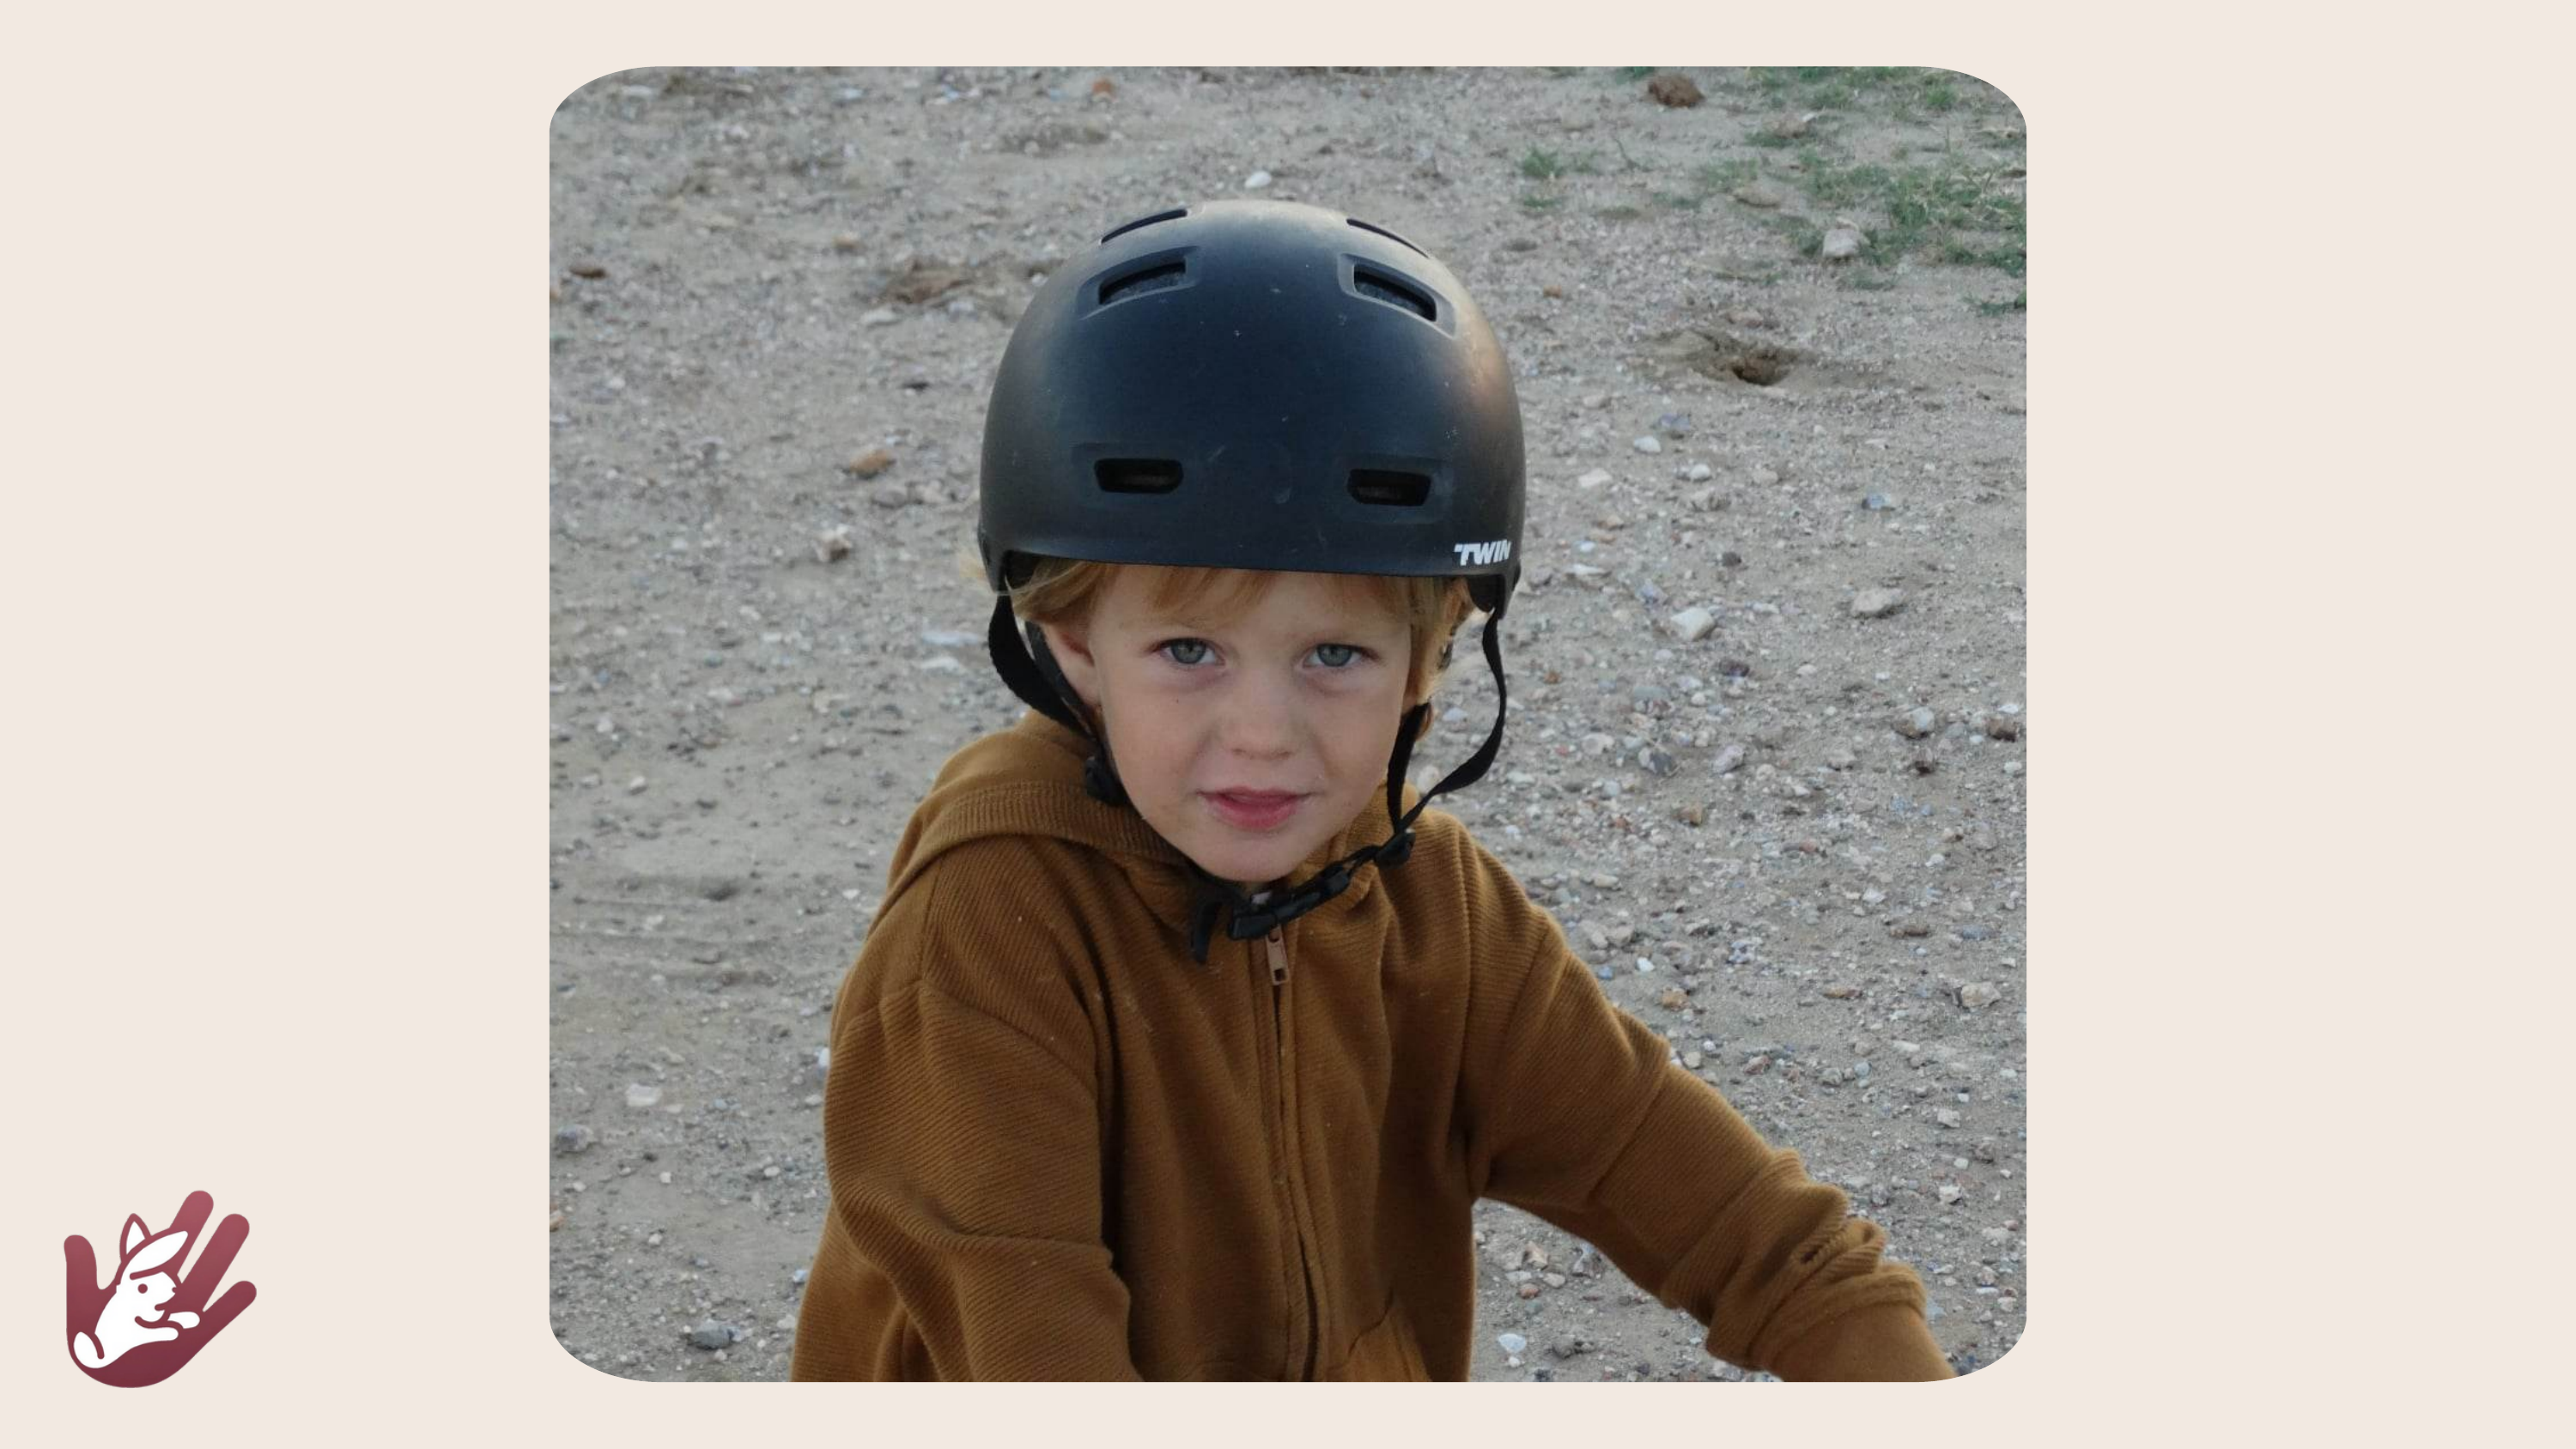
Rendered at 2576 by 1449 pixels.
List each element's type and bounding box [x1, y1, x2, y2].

text_box [549, 66, 2027, 1383]
text_box [0, 1155, 297, 1449]
